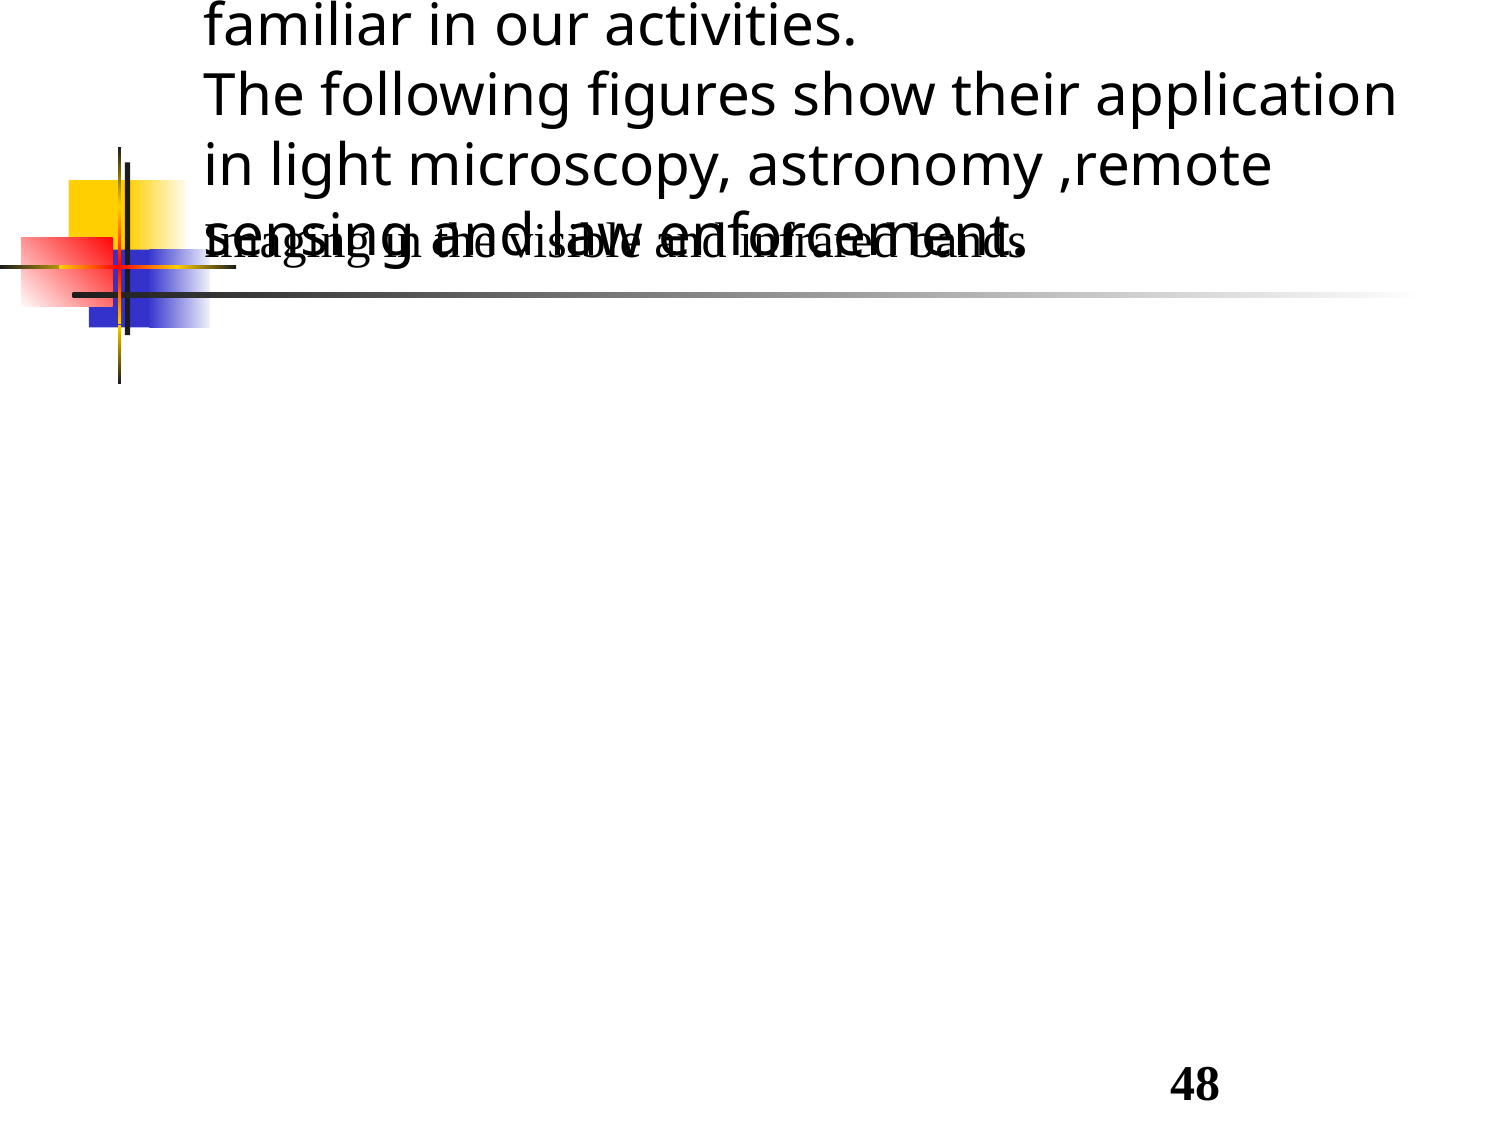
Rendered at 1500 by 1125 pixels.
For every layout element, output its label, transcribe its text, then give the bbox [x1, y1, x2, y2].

text_box 48 [1155, 1042, 1468, 1118]
list The infrared band often is used in conjunction with visual imaging, so we have grouped the visible and infrared bands in this section. Visible band of the EM spectrum is the most familiar in our activities. The following figures show their application in light microscopy, astronomy ,remote sensing and law enforcement. [188, 35, 1468, 275]
